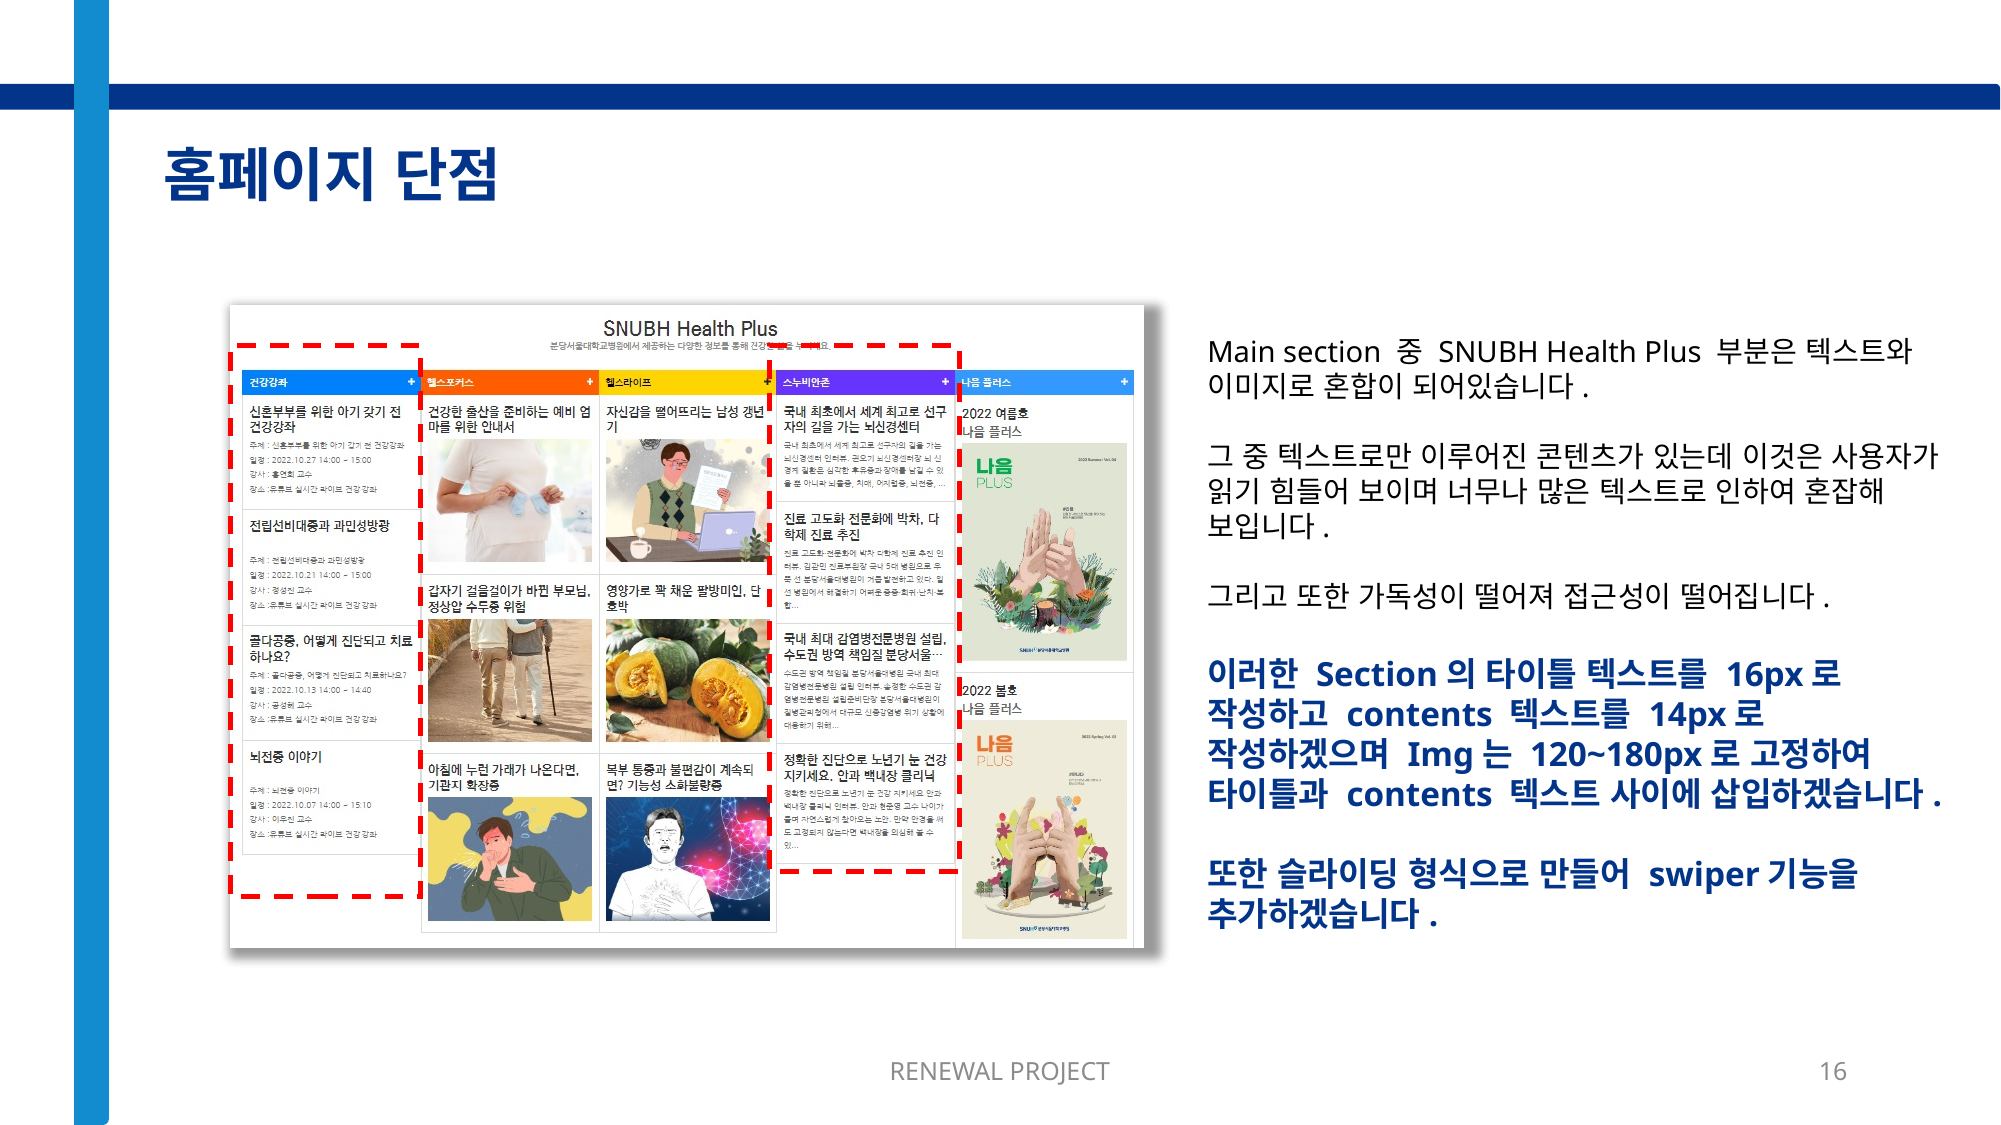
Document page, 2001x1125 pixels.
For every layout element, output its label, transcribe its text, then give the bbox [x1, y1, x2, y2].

slide_number 16 [1412, 1042, 1863, 1103]
footer RENEWAL PROJECT [662, 1042, 1338, 1103]
text_box Main section 중 SNUBH Health Plus 부분은 텍스트와 이미지로 혼합이 되어있습니다. 그 중 텍스트로만 이루어진 콘텐츠가 있는데 이것은 사용자가 읽기 힘들어 보이며 너무나 많은 텍스트로 인하여 혼잡해 보입니다. 그리고 또한 가독성이 떨어져 접근성이 떨어집니다. 이러한 Section의 타이틀 텍스트를 16px로 작성하고 contents 텍스트를 14px로 작성하겠으며 Img는 120~180px로 고정하여 타이틀과 contents 텍스트 사이에 삽입하겠습니다. 또한 슬라이딩 형식으로 만들어 swiper기능을 추가하겠습니다. [1192, 326, 1966, 940]
text_box 홈페이지 단점 [88, 130, 576, 216]
picture [230, 305, 1144, 948]
